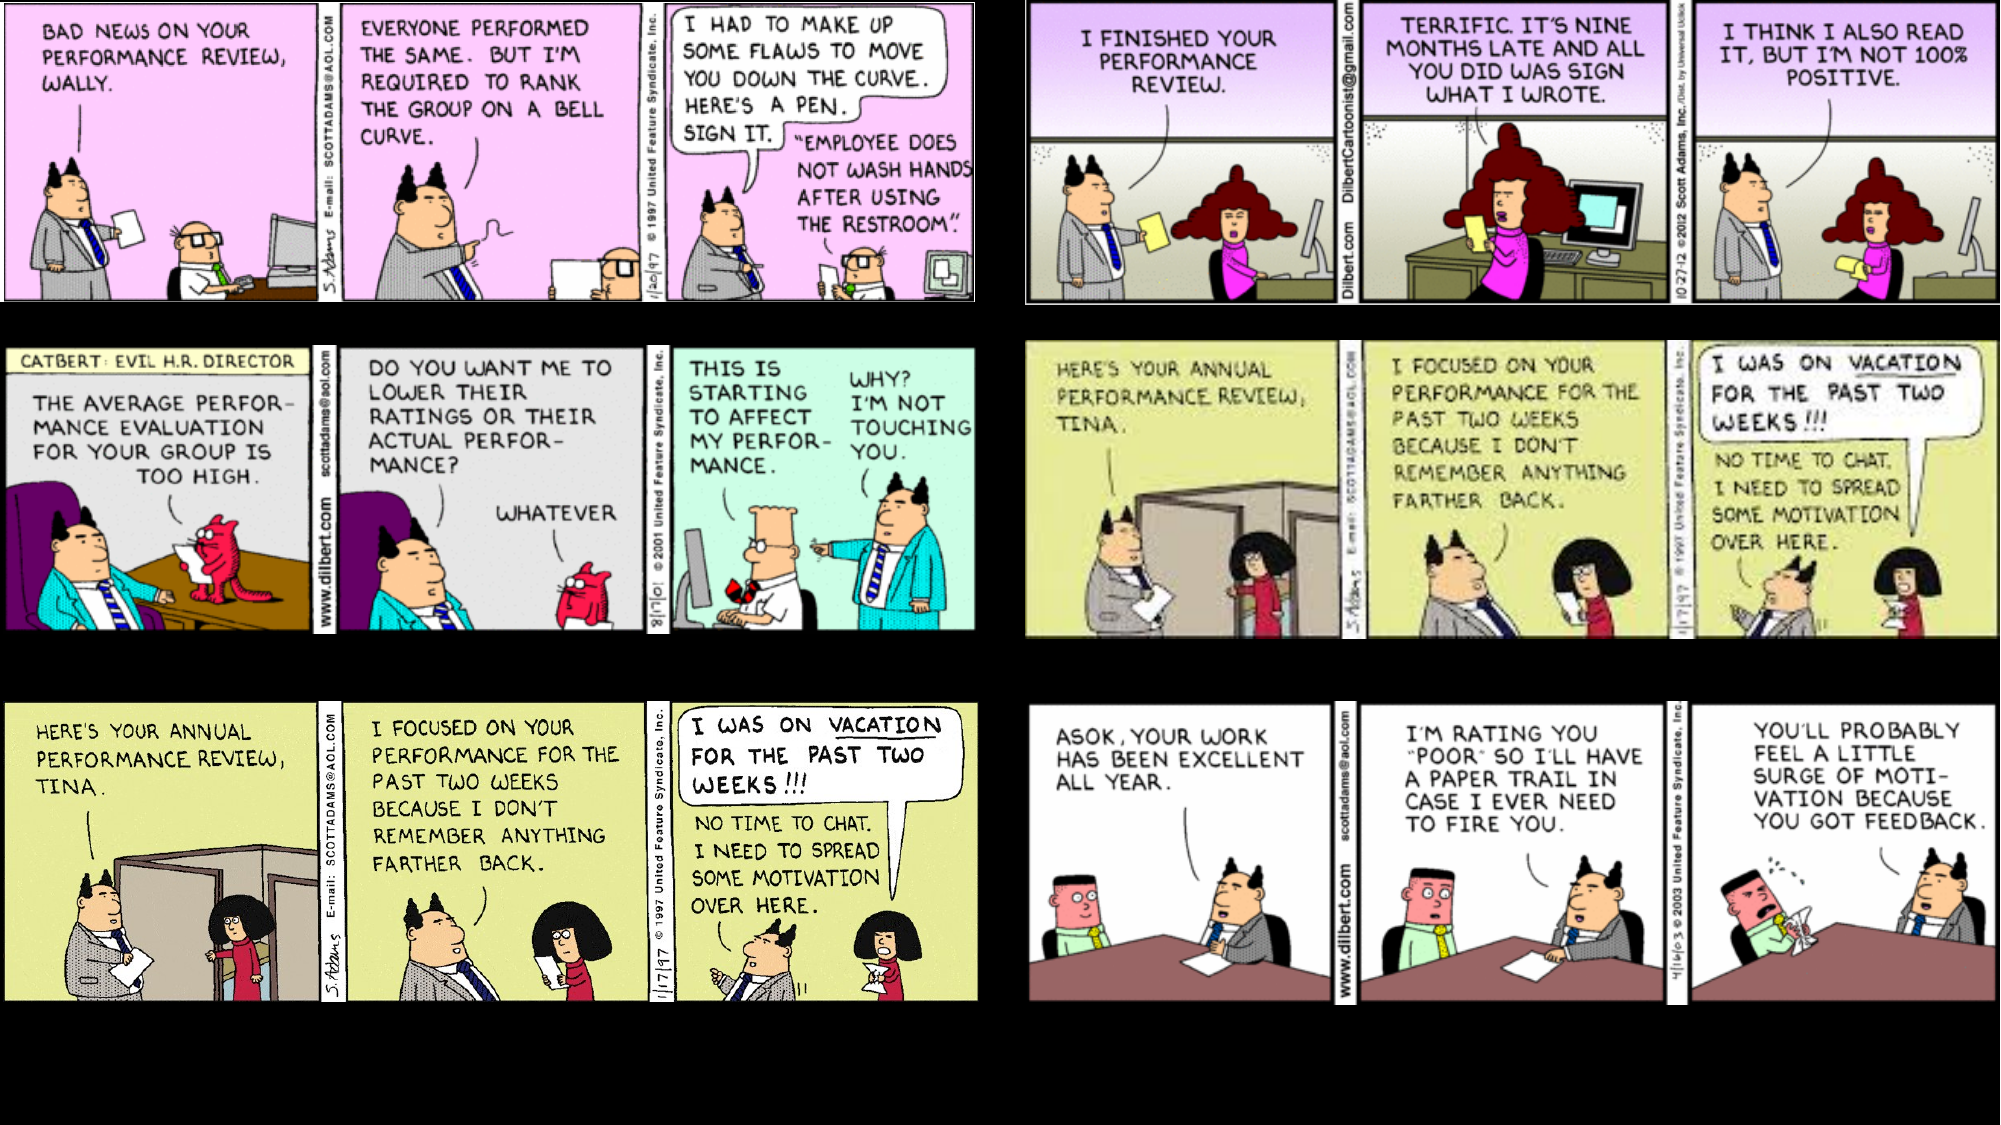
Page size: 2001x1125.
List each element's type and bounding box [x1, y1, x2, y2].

picture [0, 2, 975, 303]
picture [1024, 340, 2000, 639]
picture [1024, 0, 2000, 305]
picture [1024, 701, 2000, 1005]
picture [3, 701, 979, 1002]
picture [3, 345, 979, 634]
